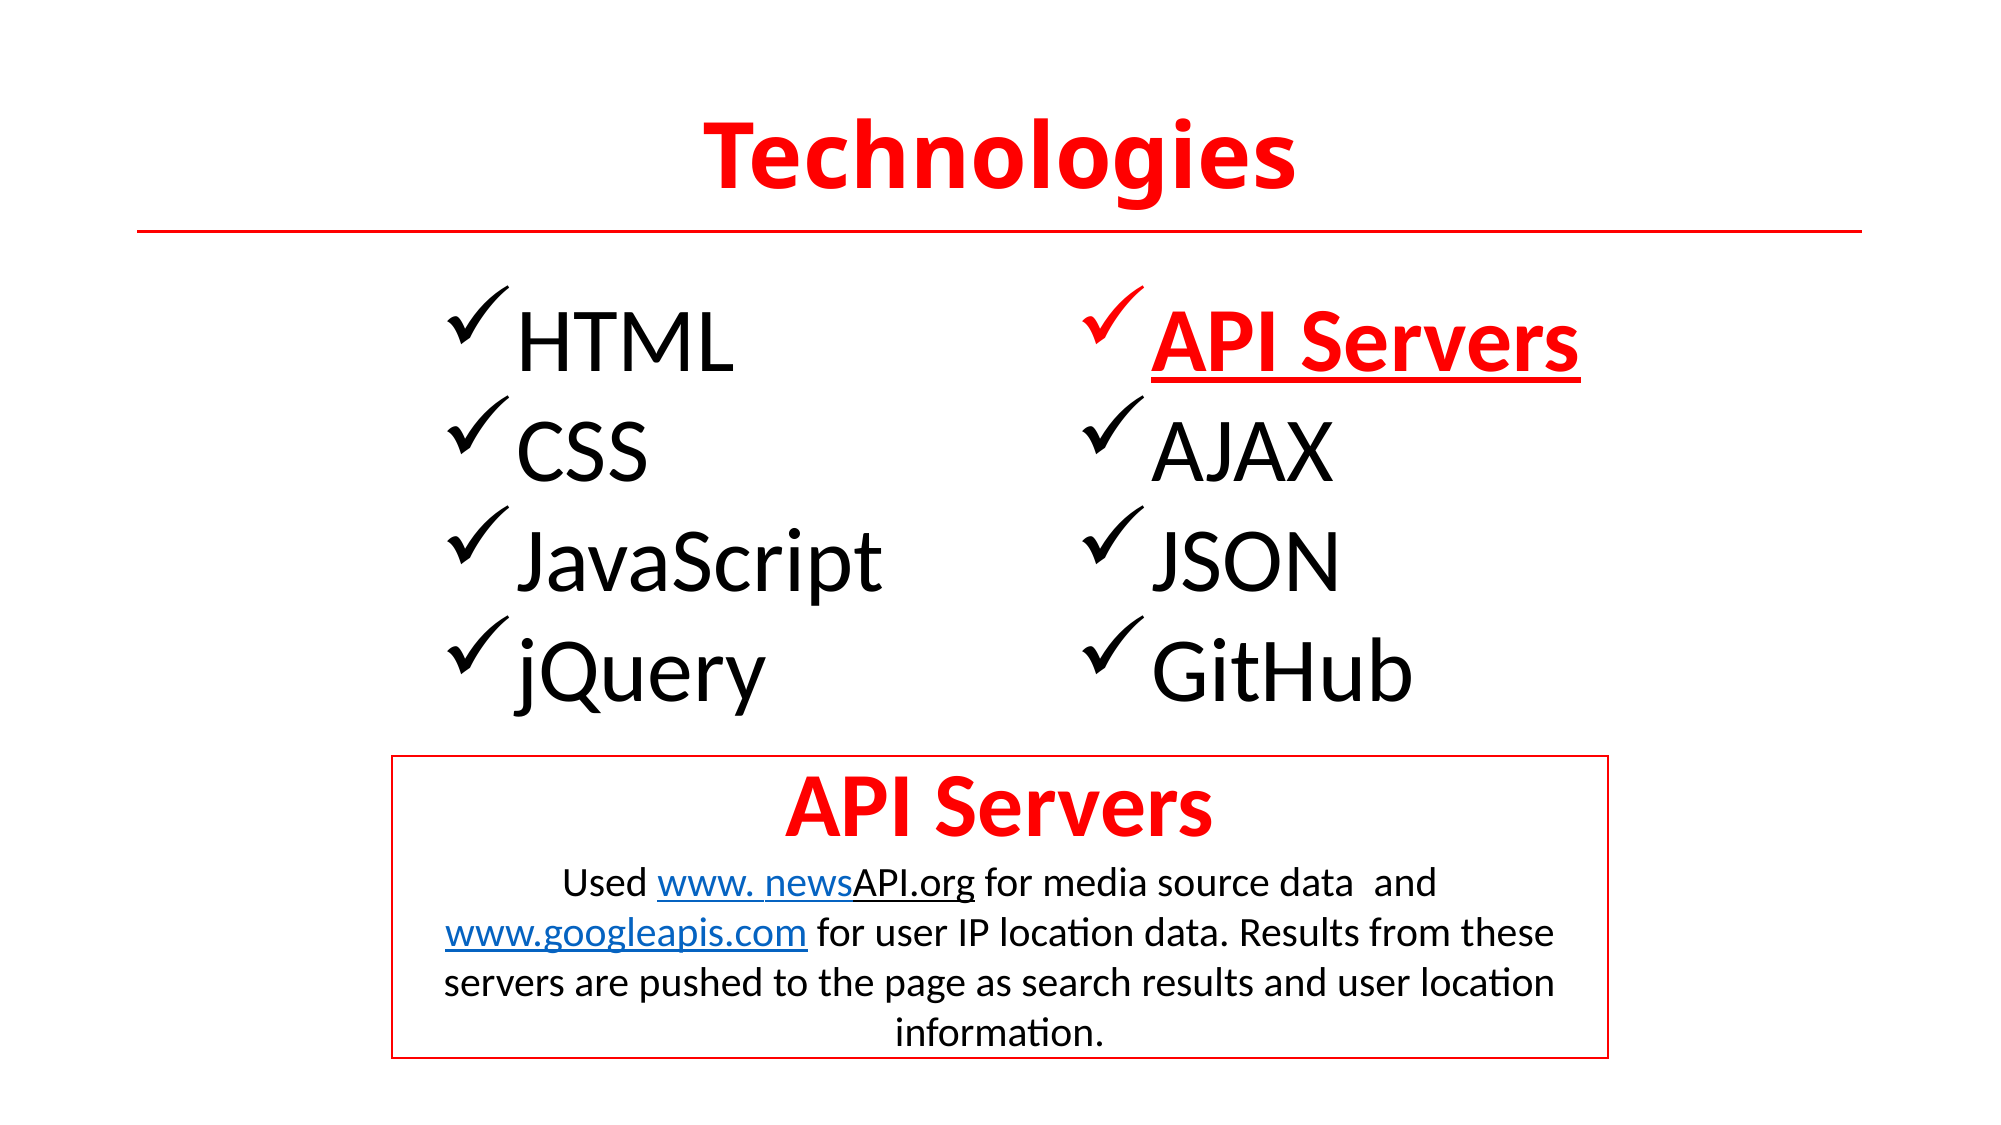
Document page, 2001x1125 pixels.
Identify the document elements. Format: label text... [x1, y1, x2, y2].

list HTML CSS JavaScript jQuery [425, 271, 1060, 755]
text_box API Servers Used www. newsAPI.org for media source data and www.googleapis.com for user IP location data. Results from these servers are pushed to the page as search results and user location information. [408, 760, 1592, 1040]
title Technologies [137, 83, 1863, 231]
text_box API Servers AJAX JSON GitHub [1060, 271, 1696, 757]
text_box [391, 755, 1609, 1059]
